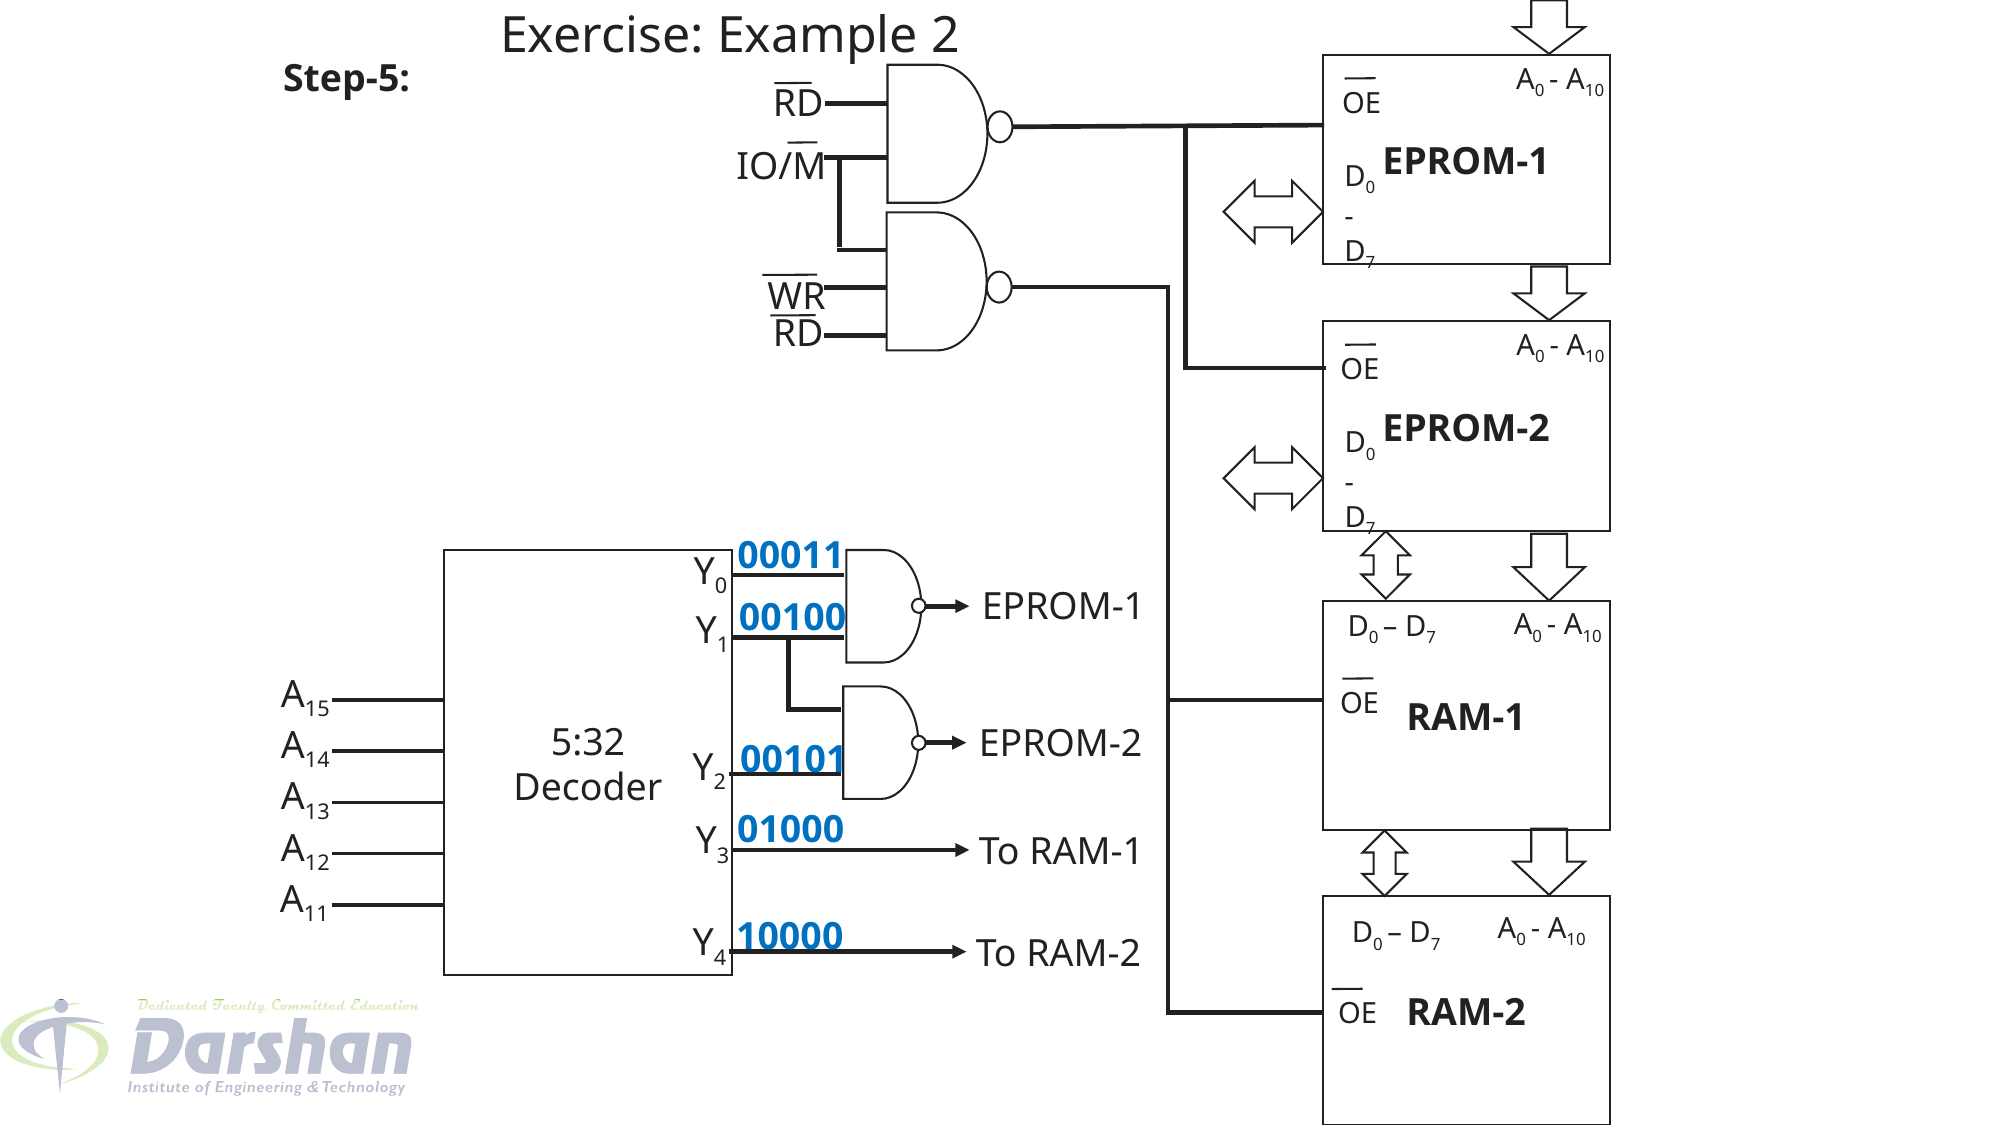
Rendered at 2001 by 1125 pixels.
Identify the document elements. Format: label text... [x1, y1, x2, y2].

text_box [265, 0, 1620, 1125]
table_cell 15 [0, 999, 419, 1096]
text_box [268, 46, 426, 107]
